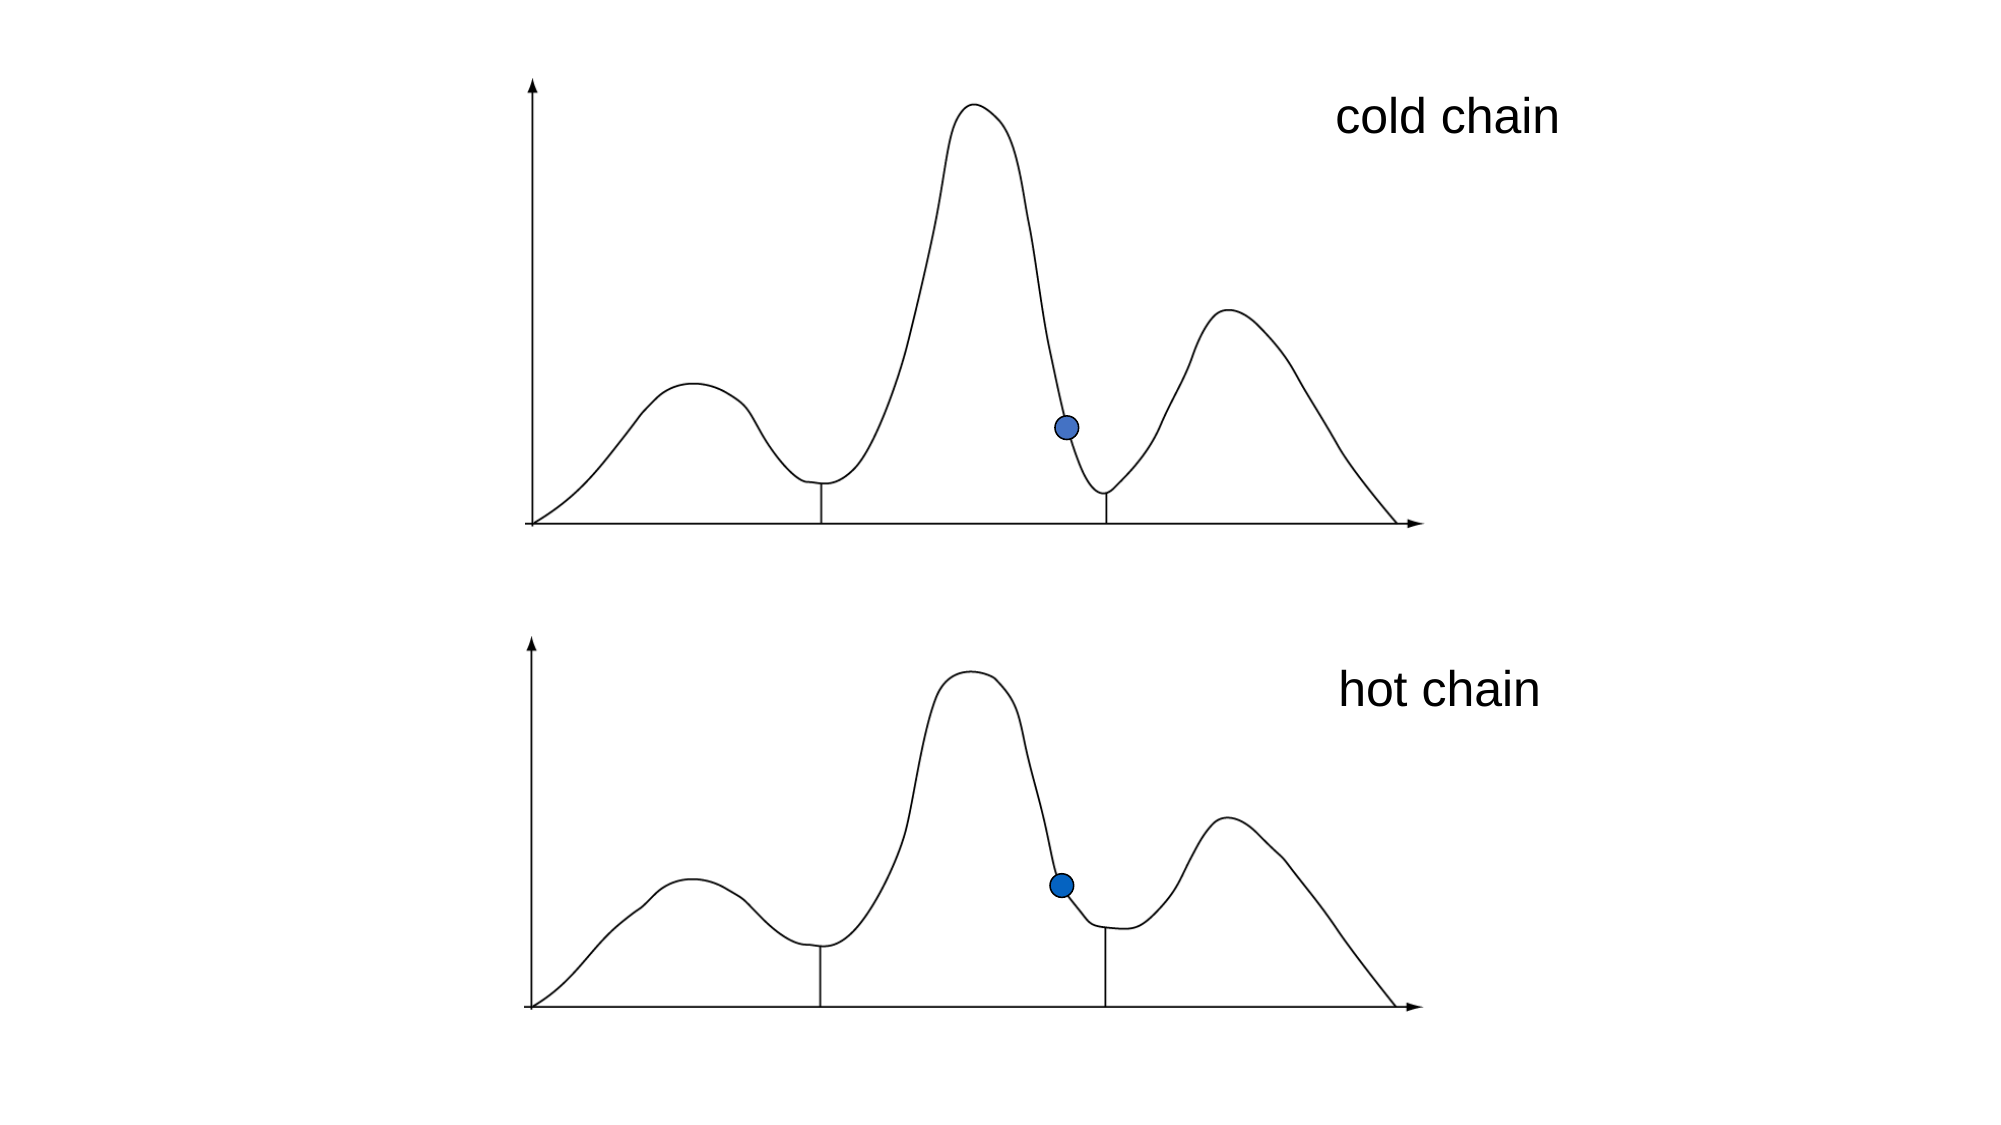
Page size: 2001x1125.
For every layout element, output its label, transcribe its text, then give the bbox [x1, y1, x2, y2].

picture [524, 636, 1424, 1012]
text_box cold chain [1320, 76, 1576, 151]
text_box hot chain [1424, 648, 1556, 724]
picture [524, 78, 1425, 529]
